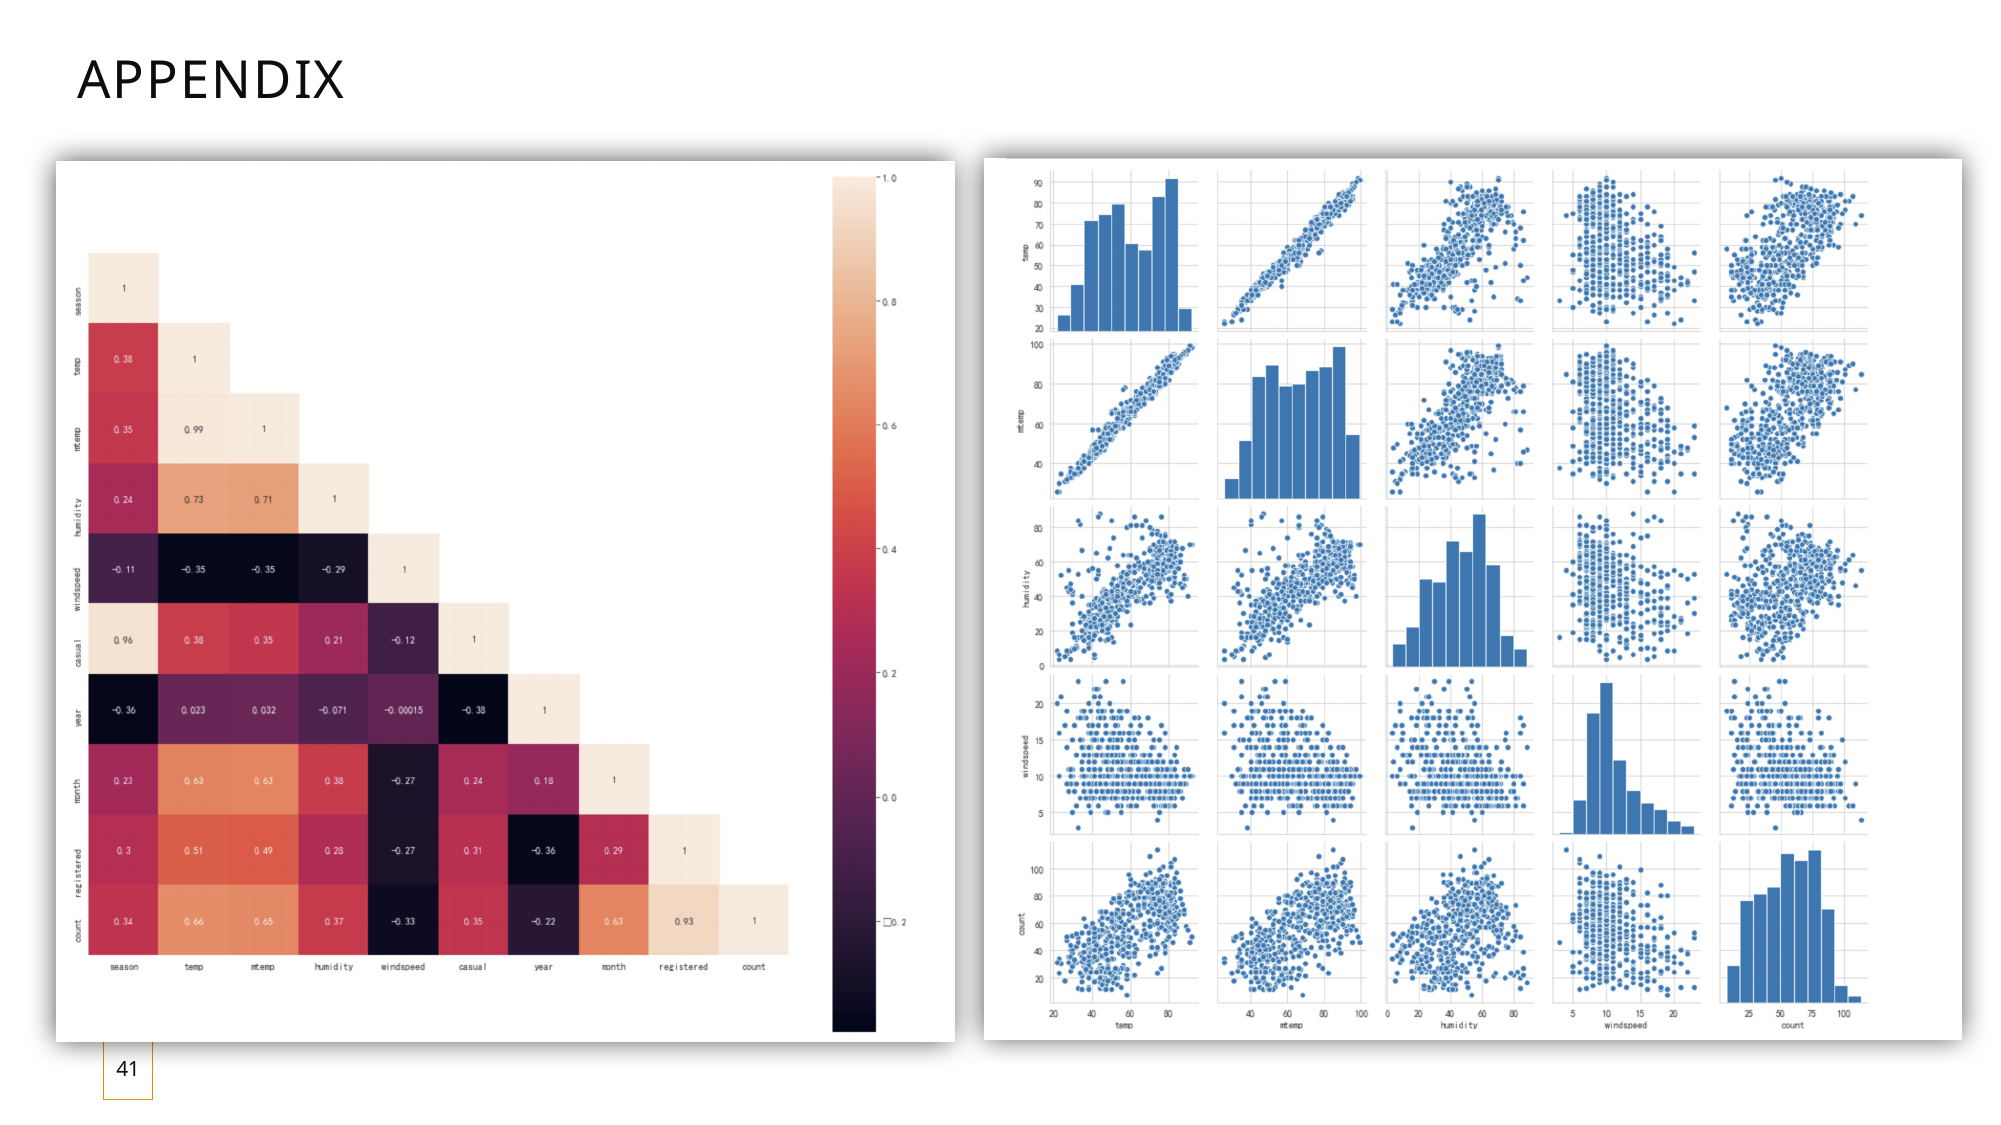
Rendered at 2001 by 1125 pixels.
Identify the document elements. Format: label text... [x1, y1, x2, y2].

title appendix [62, 45, 1885, 118]
picture [56, 161, 955, 1043]
picture [984, 158, 1963, 1040]
slide_number 41 [103, 1064, 153, 1100]
